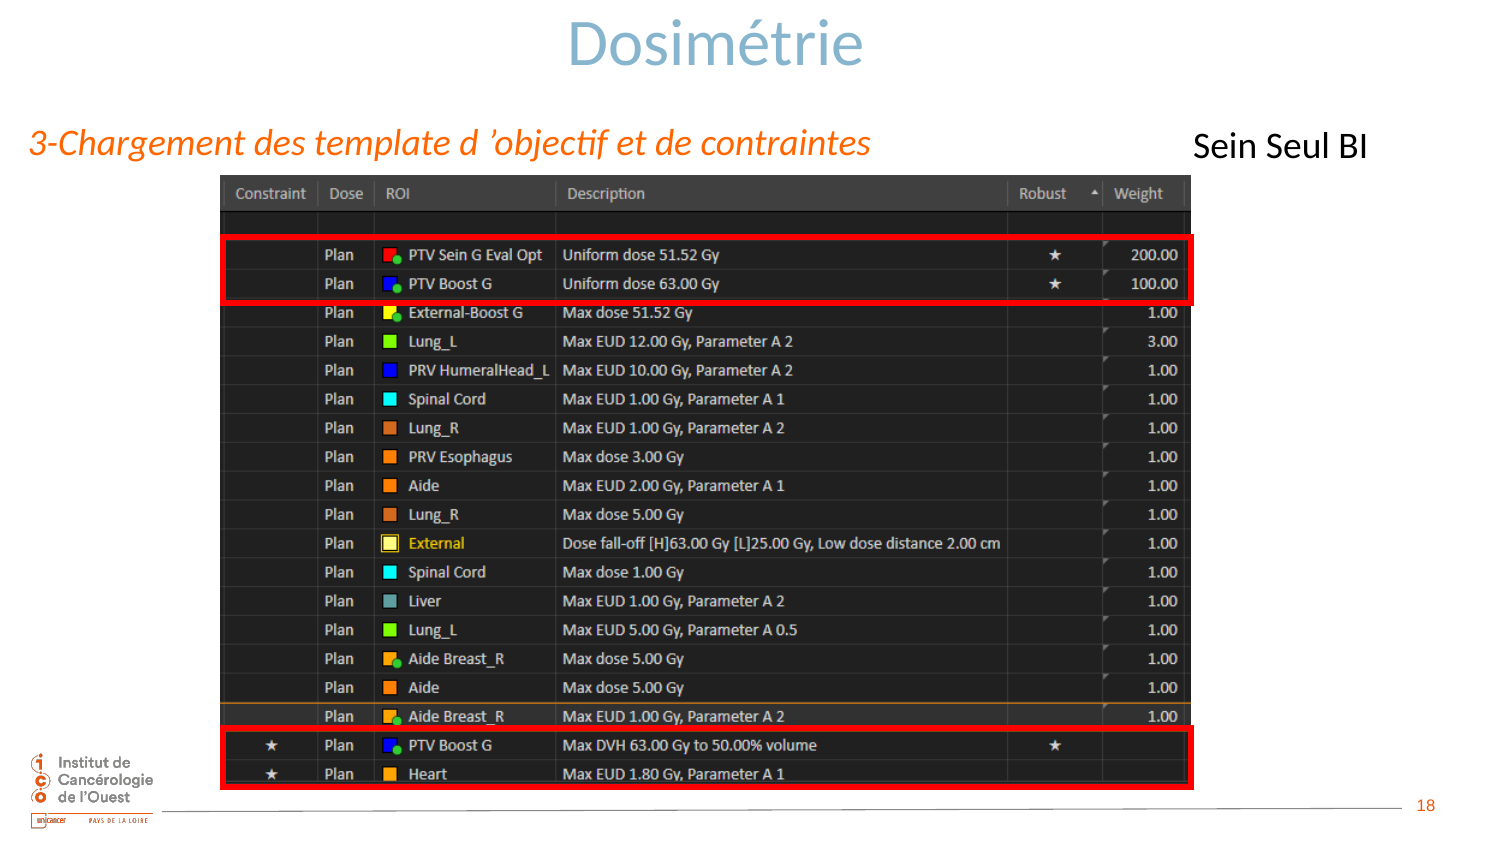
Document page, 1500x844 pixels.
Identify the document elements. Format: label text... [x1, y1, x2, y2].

text_box Sein Seul BI [1178, 113, 1492, 174]
text_box 3-Chargement des template d ’objectif et de contraintes [12, 110, 887, 170]
text_box Dosimétrie [552, 0, 905, 86]
picture [30, 752, 153, 829]
picture [220, 175, 1191, 788]
